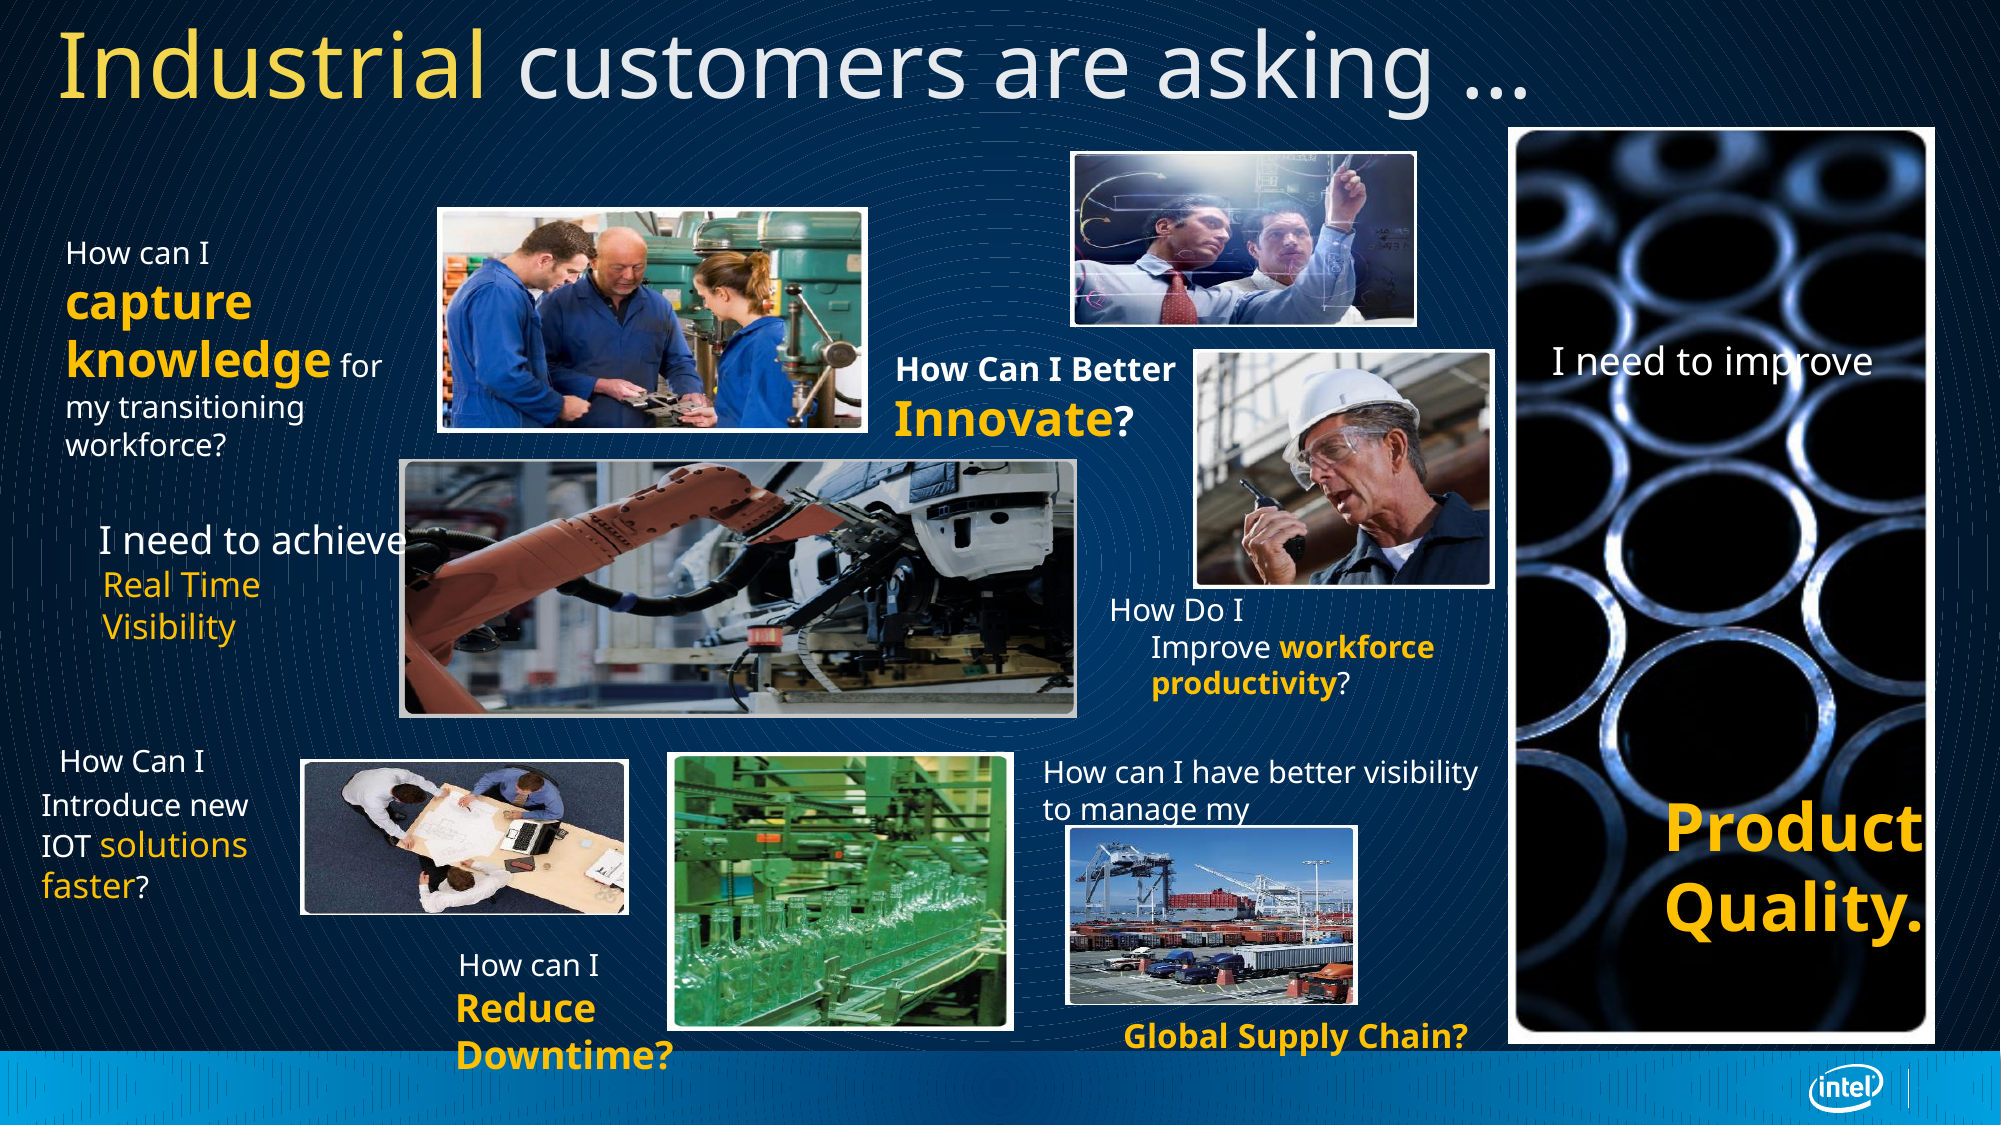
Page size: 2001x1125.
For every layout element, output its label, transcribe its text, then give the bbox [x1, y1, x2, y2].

picture [437, 207, 868, 225]
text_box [26, 225, 1971, 1087]
text_box Industrial customers are asking … [44, 0, 1890, 123]
picture [1070, 151, 1418, 225]
picture [1508, 126, 1935, 225]
